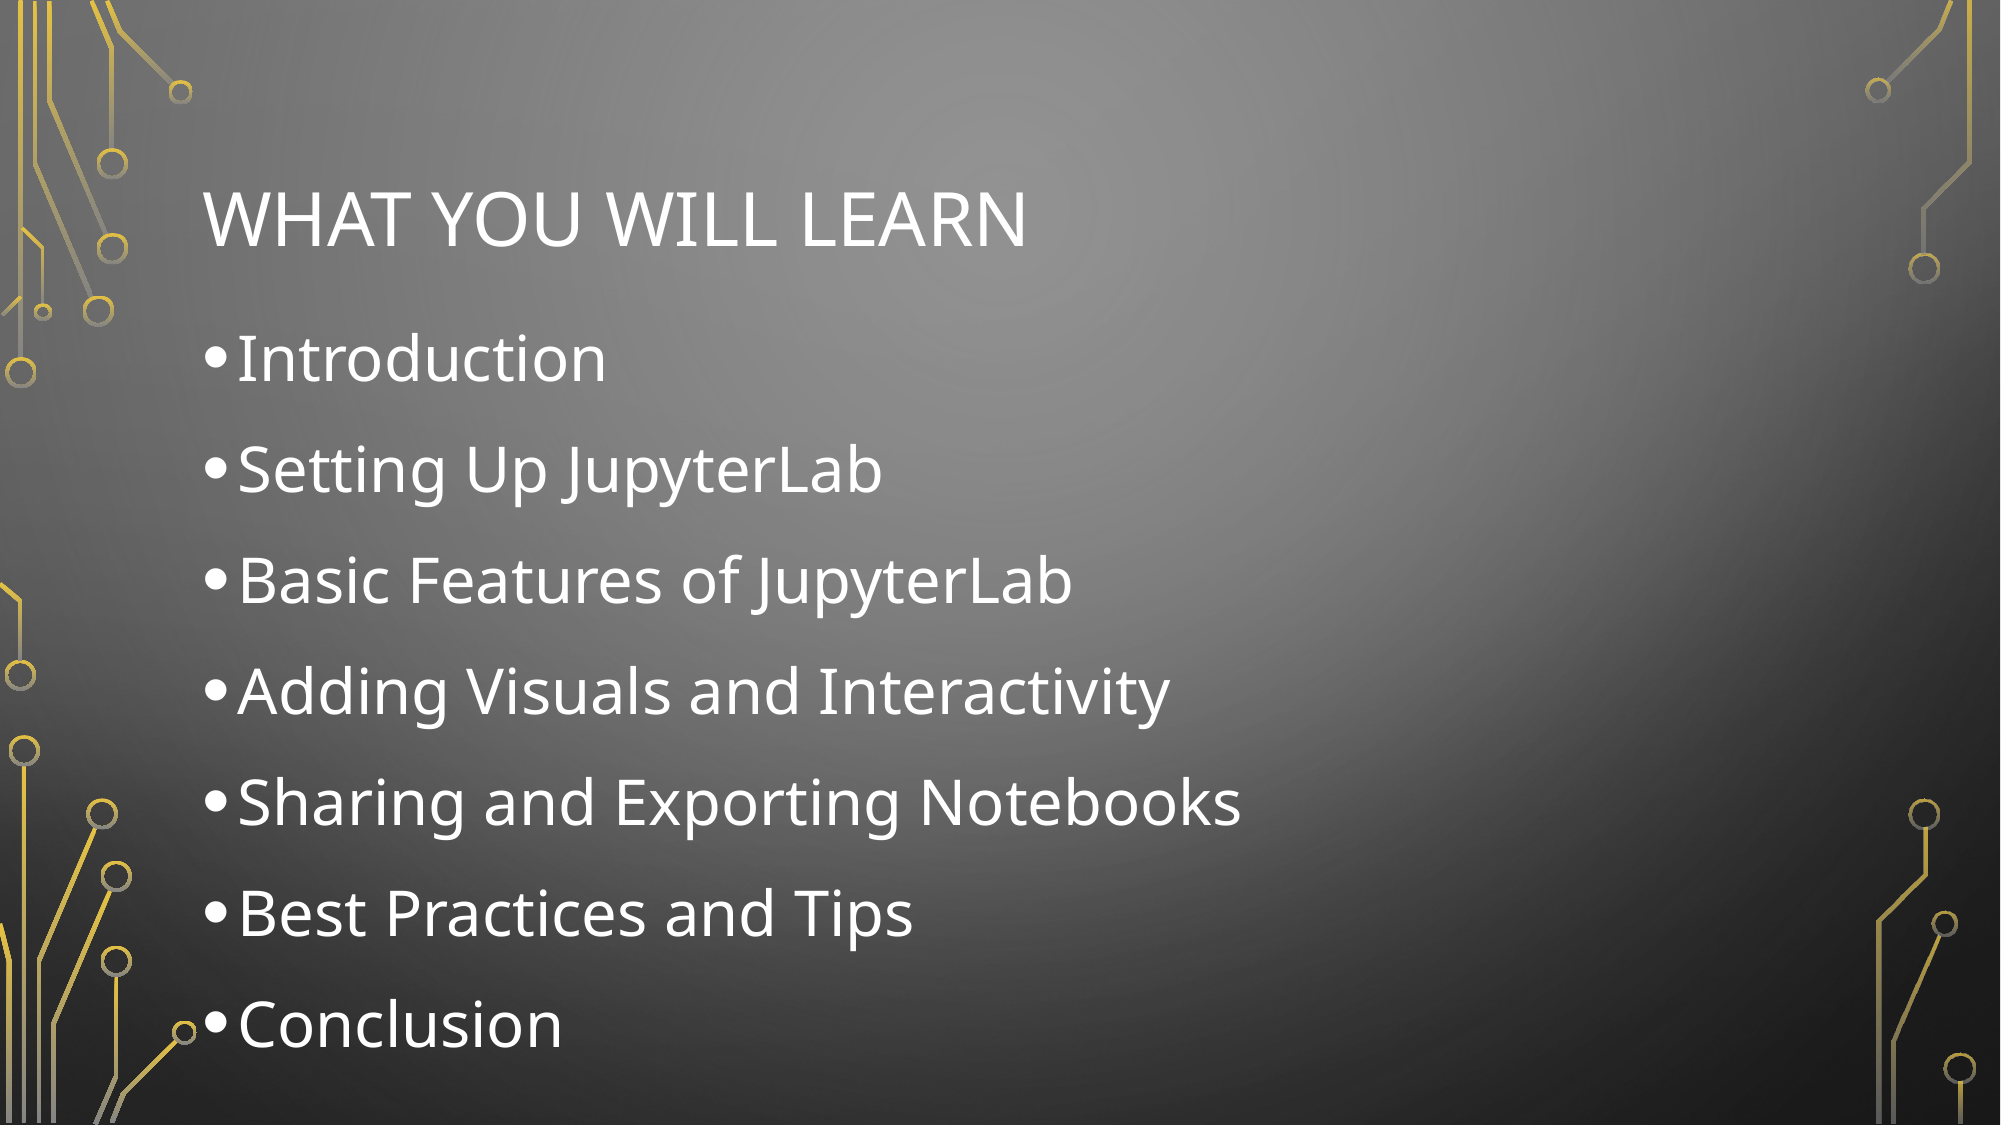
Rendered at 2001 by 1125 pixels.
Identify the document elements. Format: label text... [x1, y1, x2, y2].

title What you will learn [187, 101, 1813, 295]
list Introduction Setting Up JupyterLab Basic Features of JupyterLab Adding Visuals and Interactivity Sharing and Exporting Notebooks Best Practices and Tips Conclusion [187, 295, 1813, 1071]
